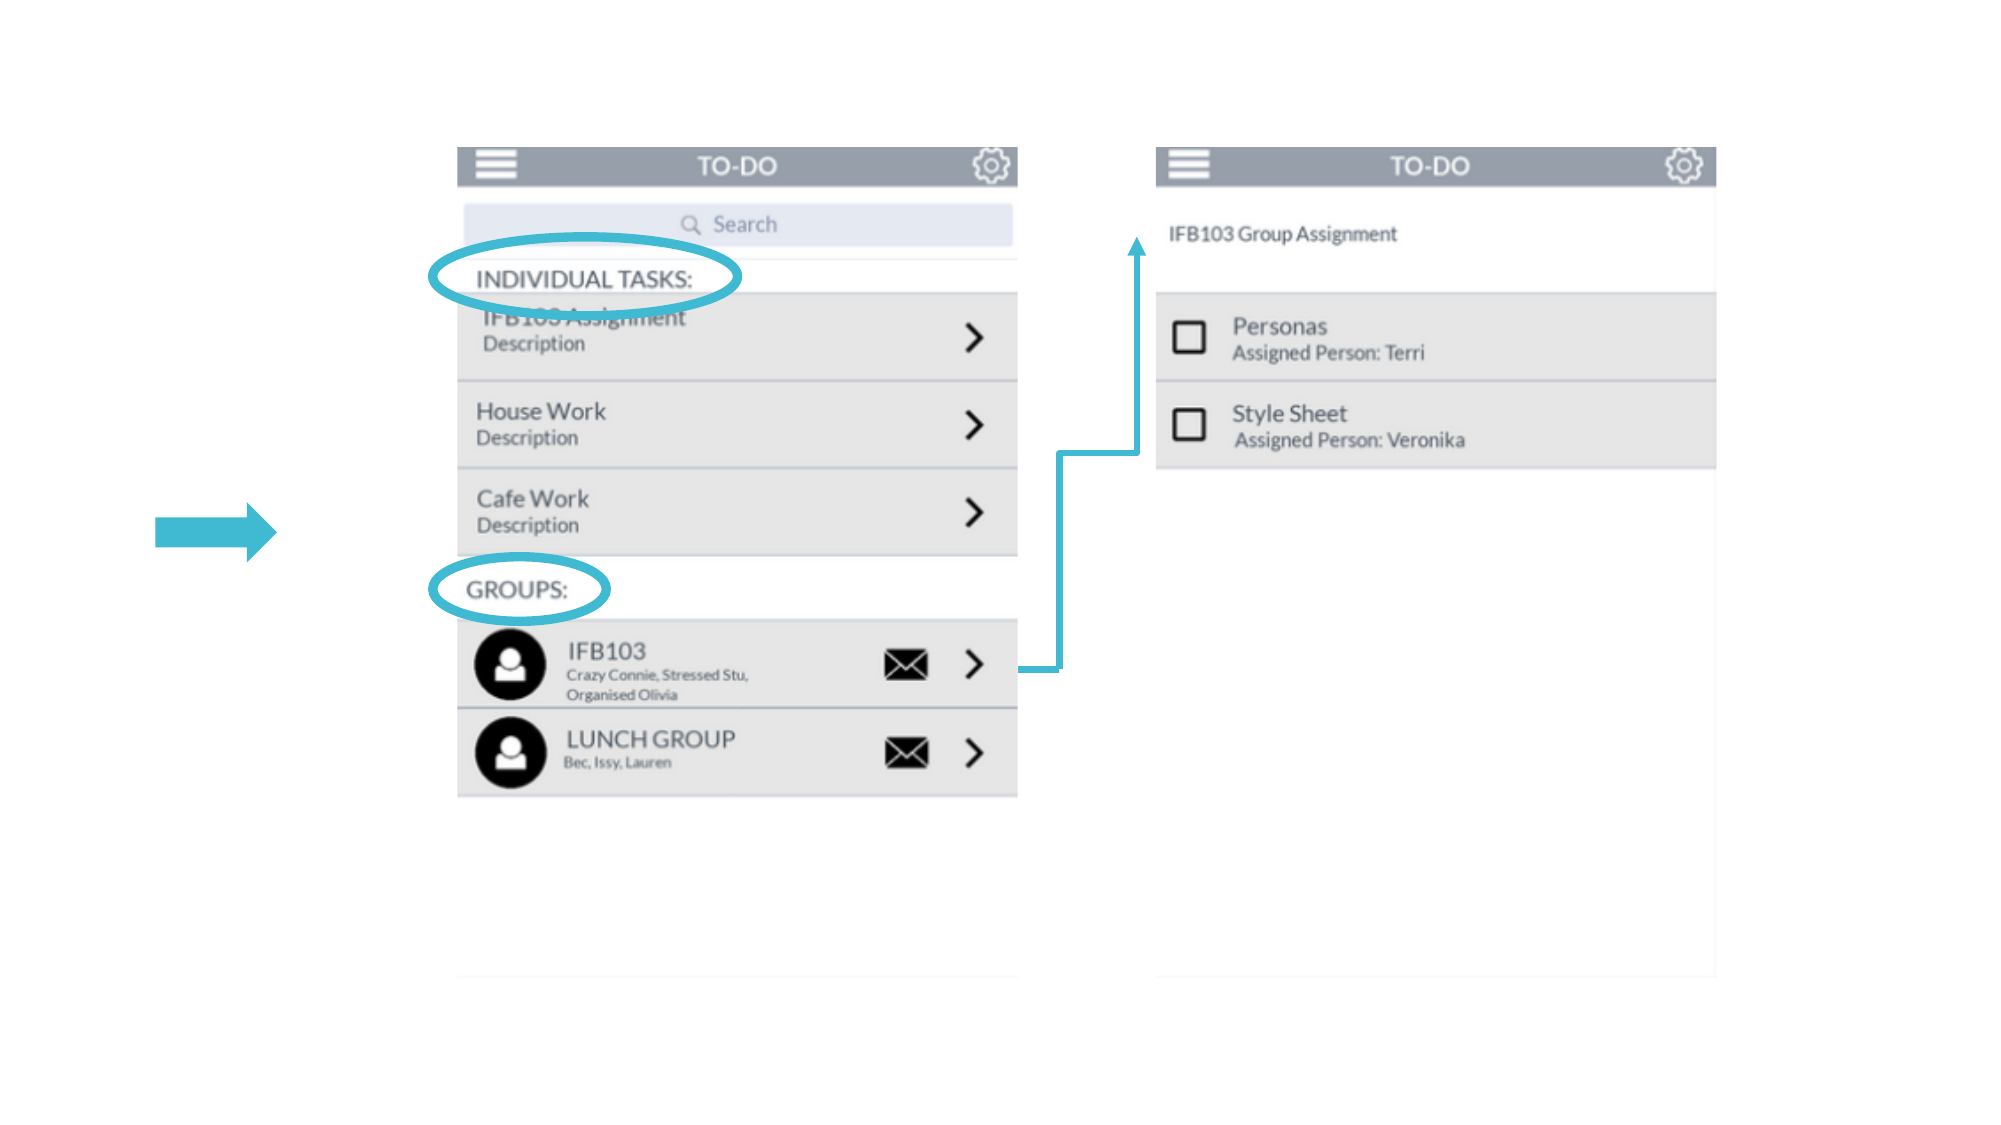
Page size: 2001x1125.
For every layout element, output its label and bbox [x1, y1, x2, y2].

picture [457, 146, 1018, 978]
text_box [431, 565, 457, 613]
text_box [154, 501, 278, 564]
text_box [431, 253, 457, 299]
text_box [881, 414, 1315, 492]
picture [1155, 146, 1717, 978]
